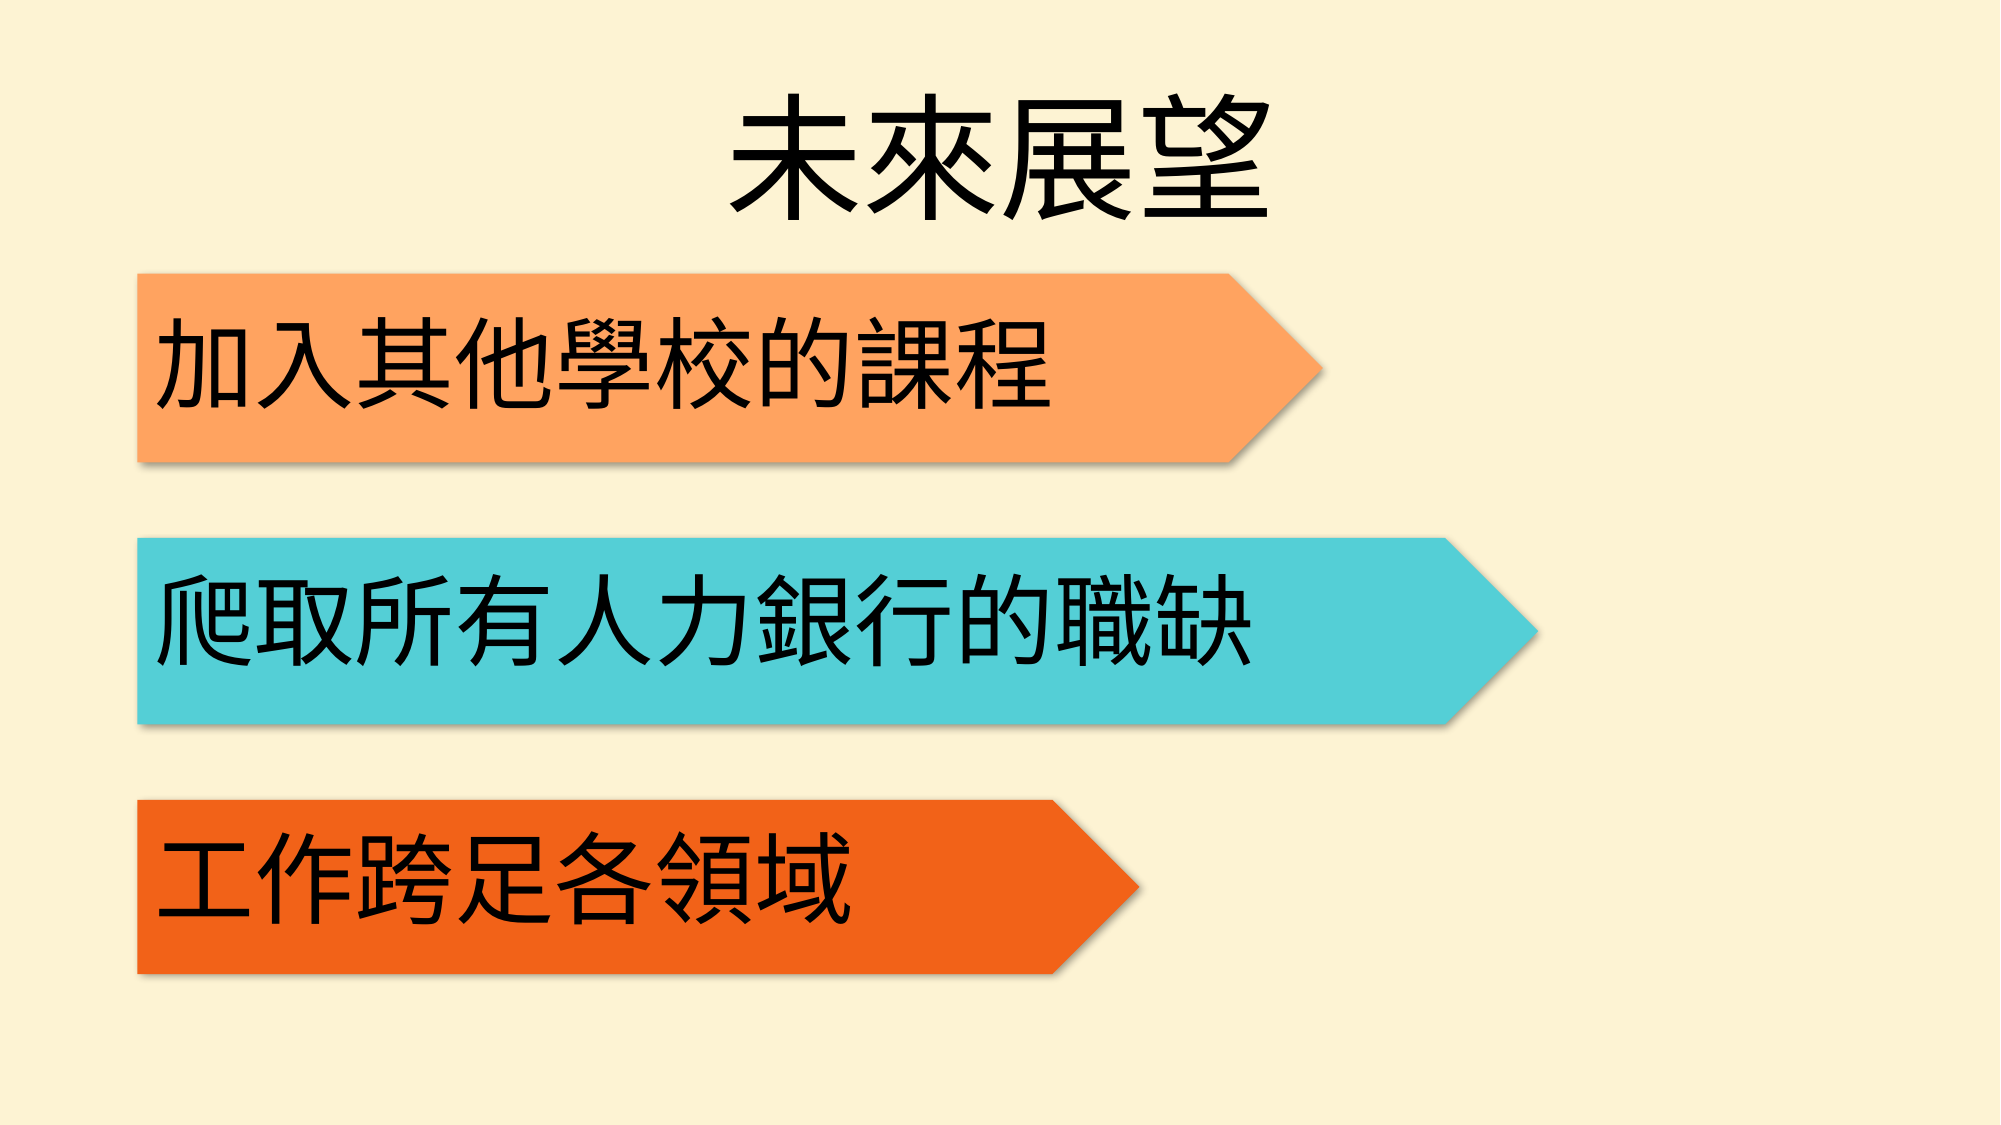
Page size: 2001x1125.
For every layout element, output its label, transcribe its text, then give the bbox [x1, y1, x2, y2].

list 加入其他學校的課程 爬取所有人力銀行的職缺 工作跨足各領域 [139, 307, 1865, 1014]
title 未來展望 [137, 56, 1863, 274]
text_box [136, 272, 1264, 464]
